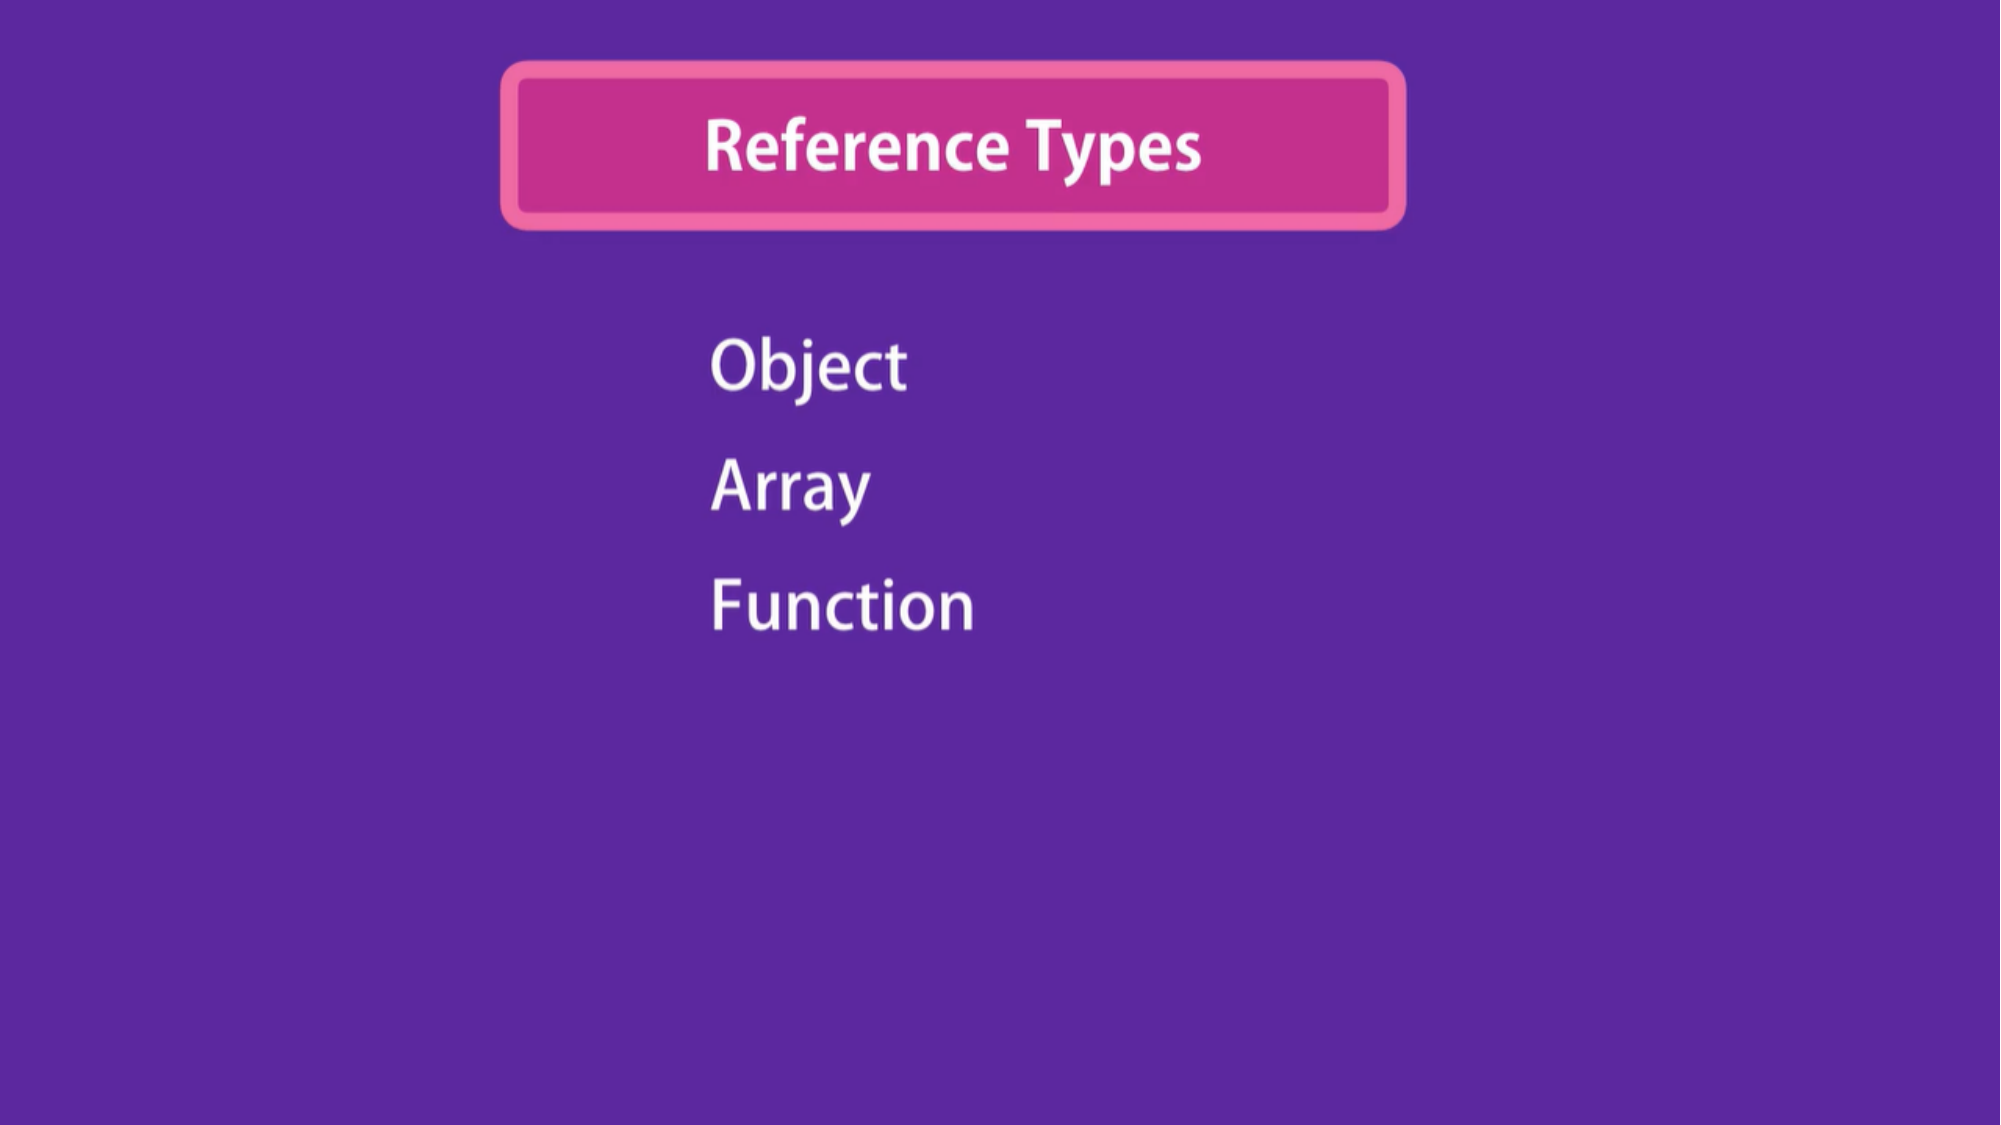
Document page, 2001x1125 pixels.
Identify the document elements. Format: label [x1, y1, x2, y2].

picture [477, 0, 1489, 902]
